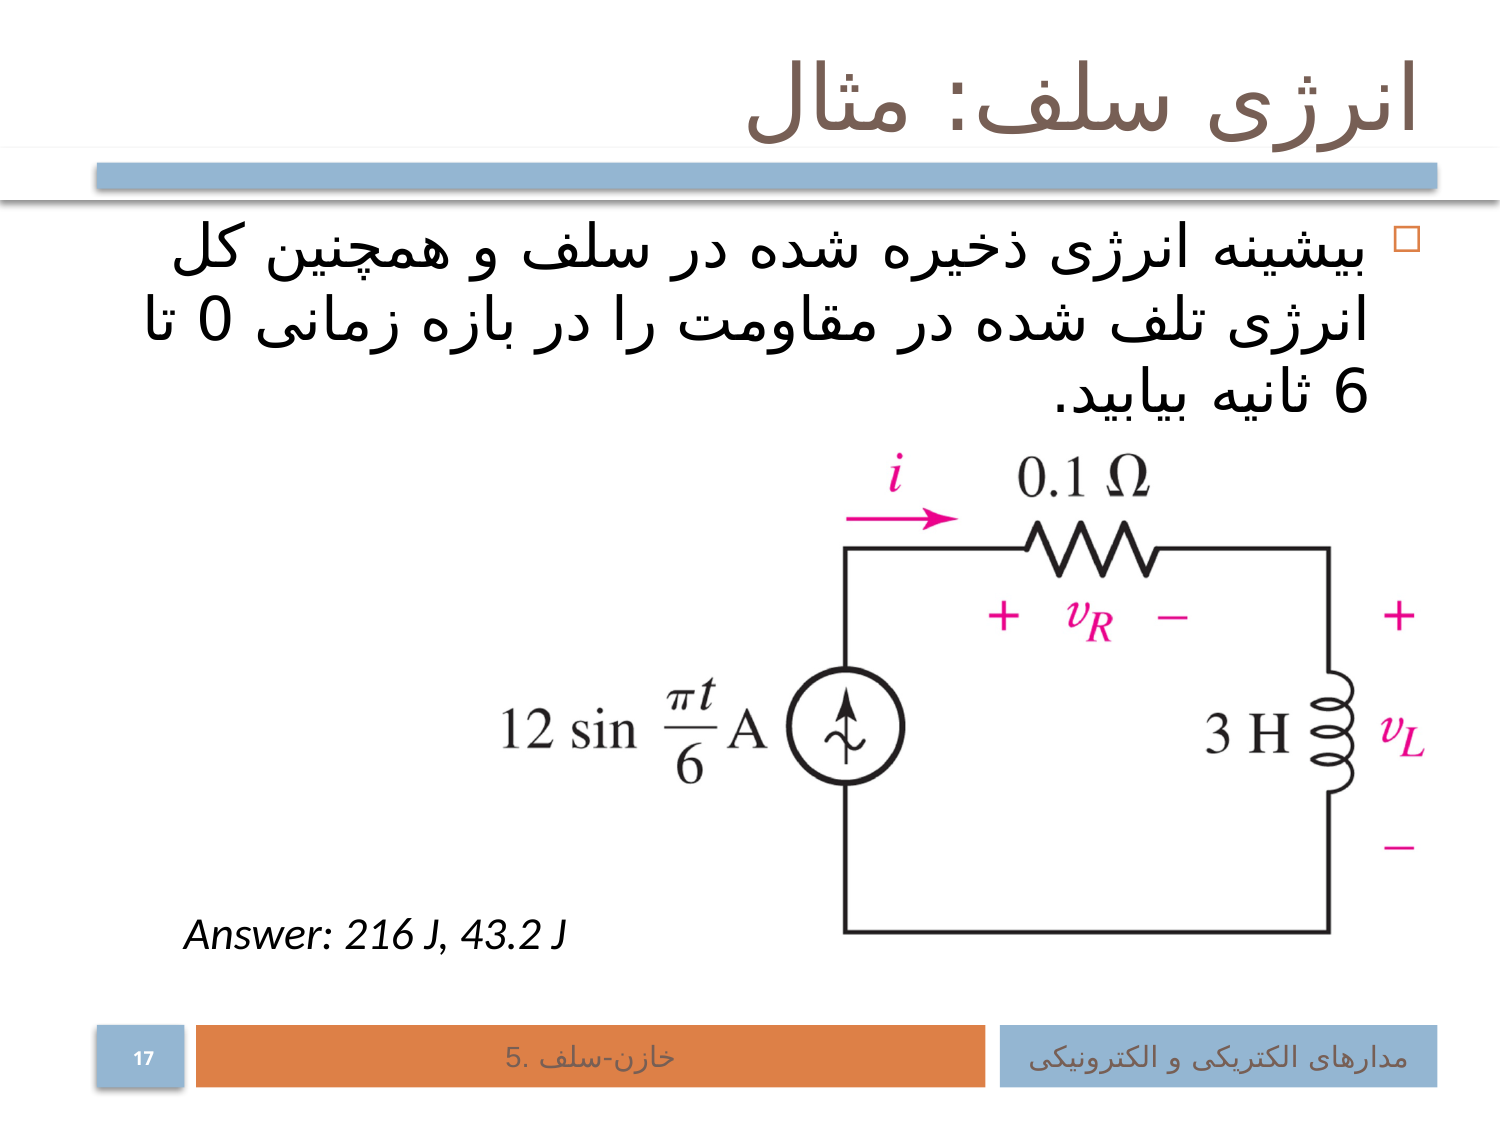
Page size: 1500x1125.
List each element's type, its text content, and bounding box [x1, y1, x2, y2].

title انرژی سلف: مثال [100, 37, 1438, 150]
footer 5. خازن-سلف [196, 1025, 986, 1088]
slide_number 17 [99, 1038, 188, 1079]
picture [499, 448, 1426, 936]
list بیشینه انرژی ذخیره شده در سلف و همچنین کل انرژی تلف شده در مقاومت را در بازه زمانی 0 تا 6 ثانیه بیابید. [100, 200, 1438, 1000]
slide_number مدارهای الکتریکی و الکترونیکی [999, 1025, 1438, 1088]
text_box Answer: 216 J, 43.2 J [169, 896, 581, 967]
